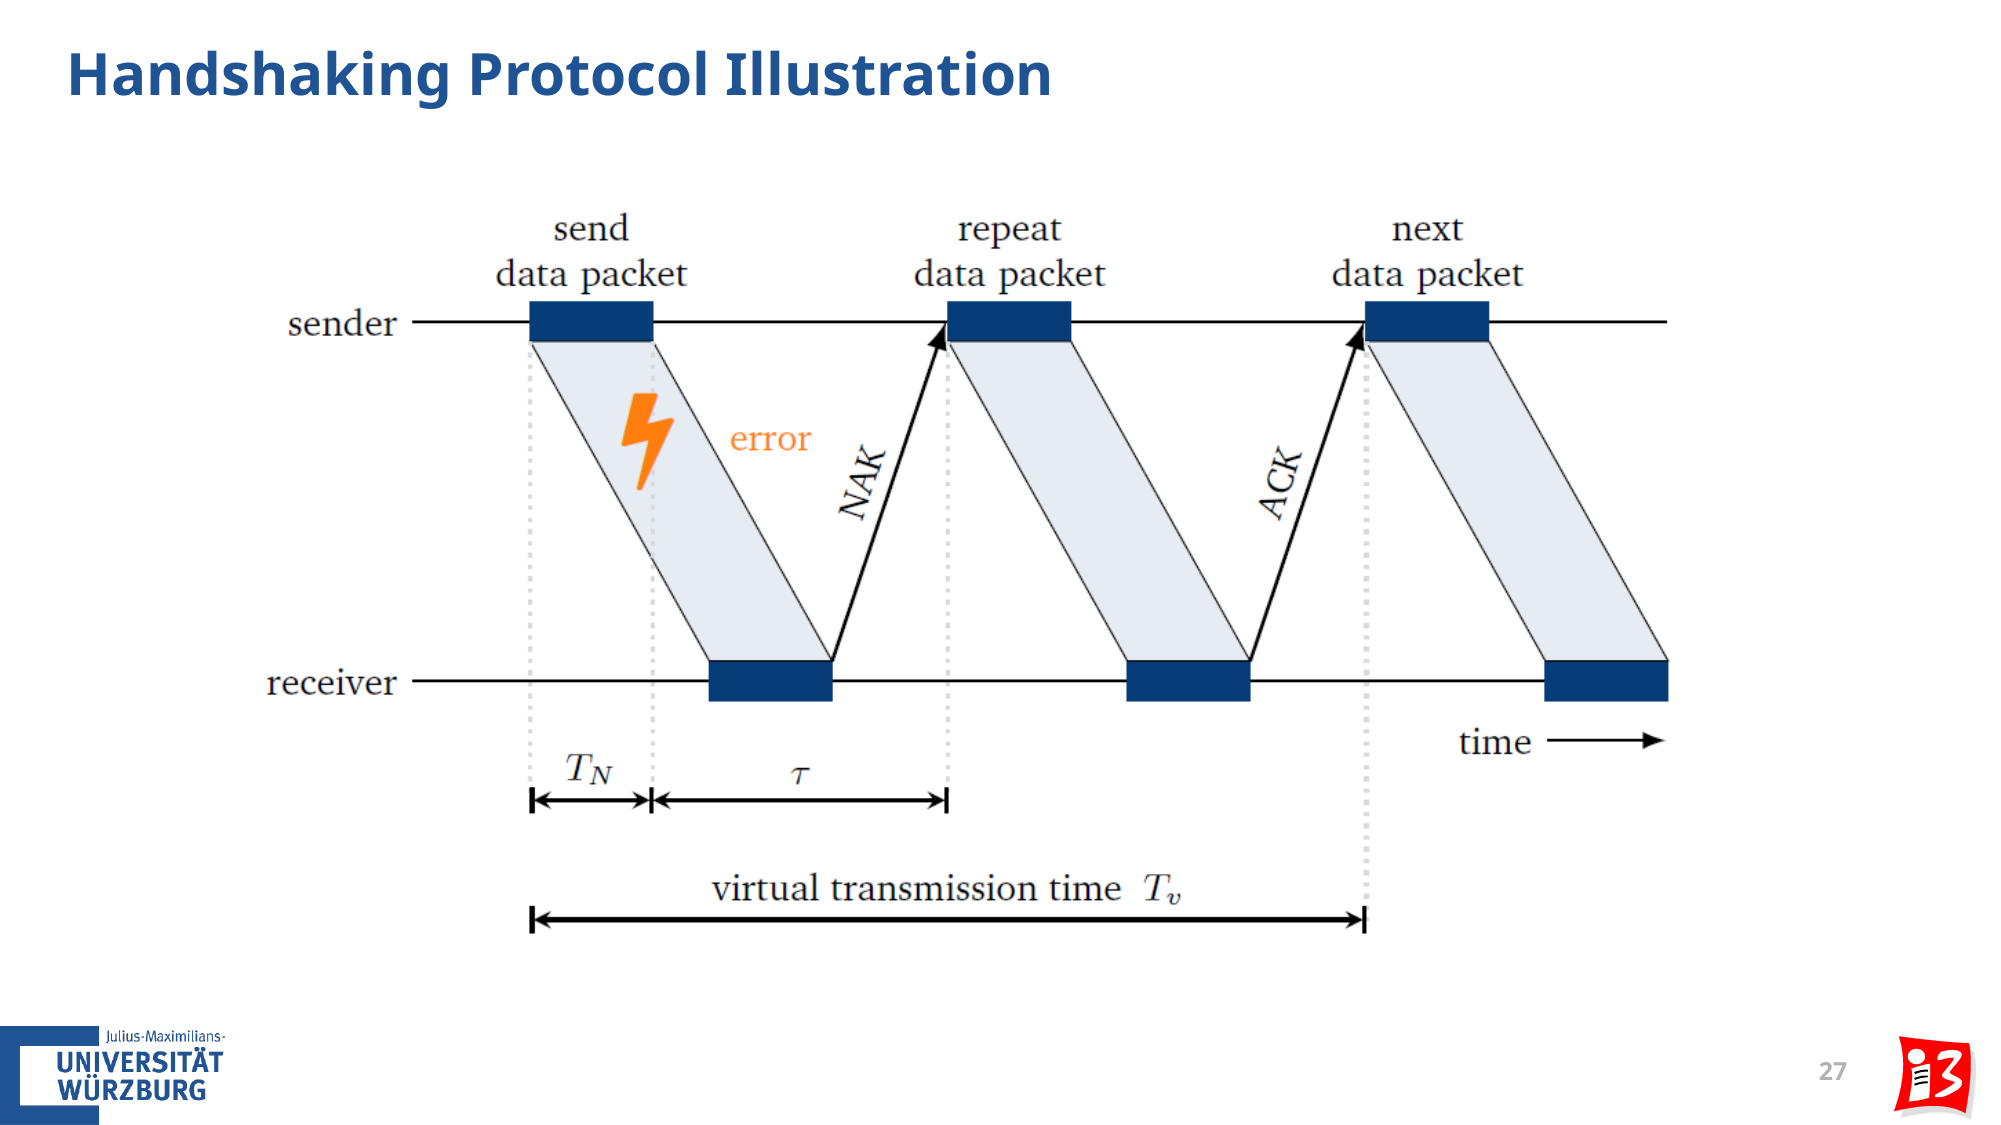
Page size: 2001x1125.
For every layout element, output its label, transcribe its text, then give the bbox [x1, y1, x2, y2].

picture [149, 155, 1851, 970]
title Handshaking Protocol Illustration [51, 18, 1800, 126]
picture [0, 1026, 225, 1125]
slide_number 27 [1412, 1042, 1863, 1103]
